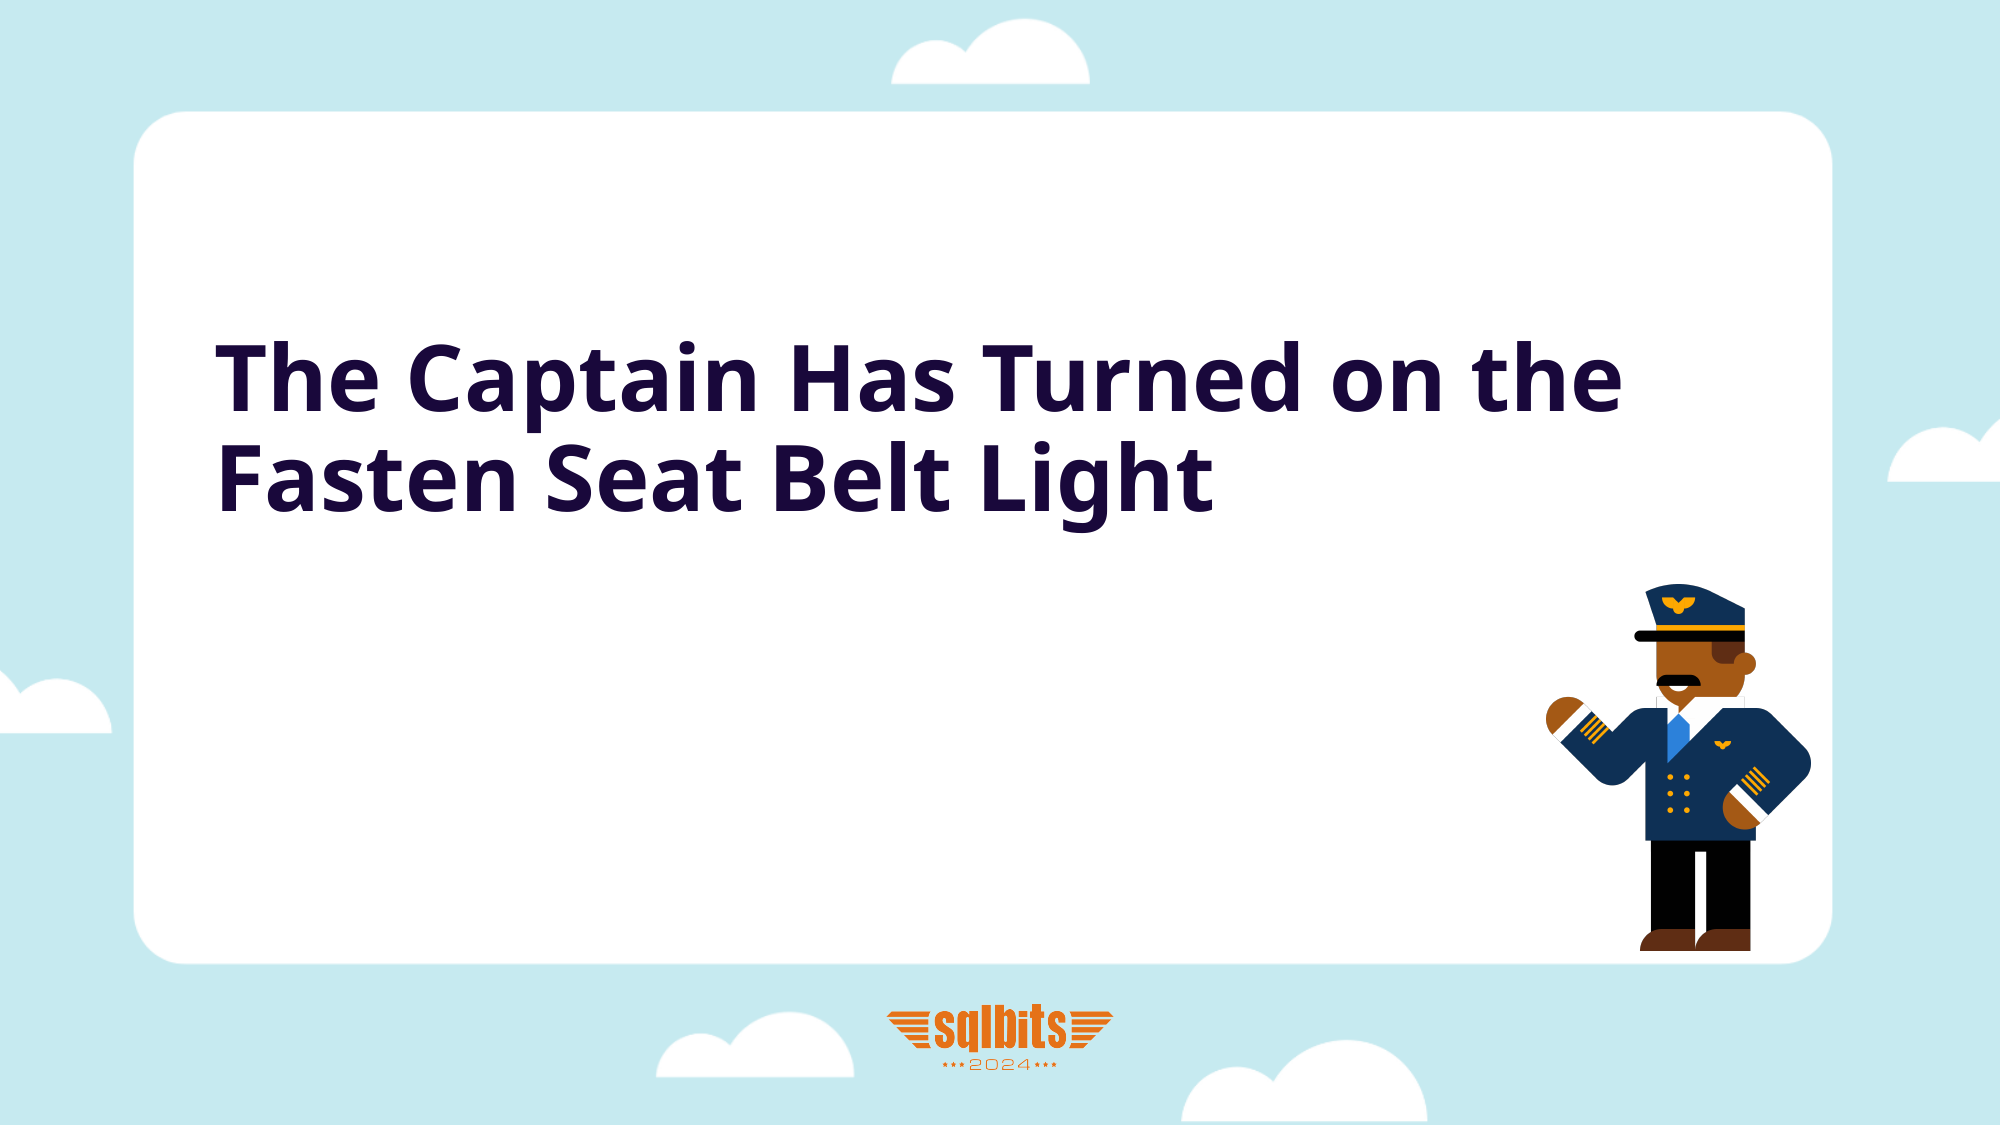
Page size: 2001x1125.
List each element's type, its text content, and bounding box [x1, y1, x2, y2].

picture [0, 0, 2000, 1125]
title The Captain Has Turned on the Fasten Seat Belt Light [199, 323, 1801, 541]
